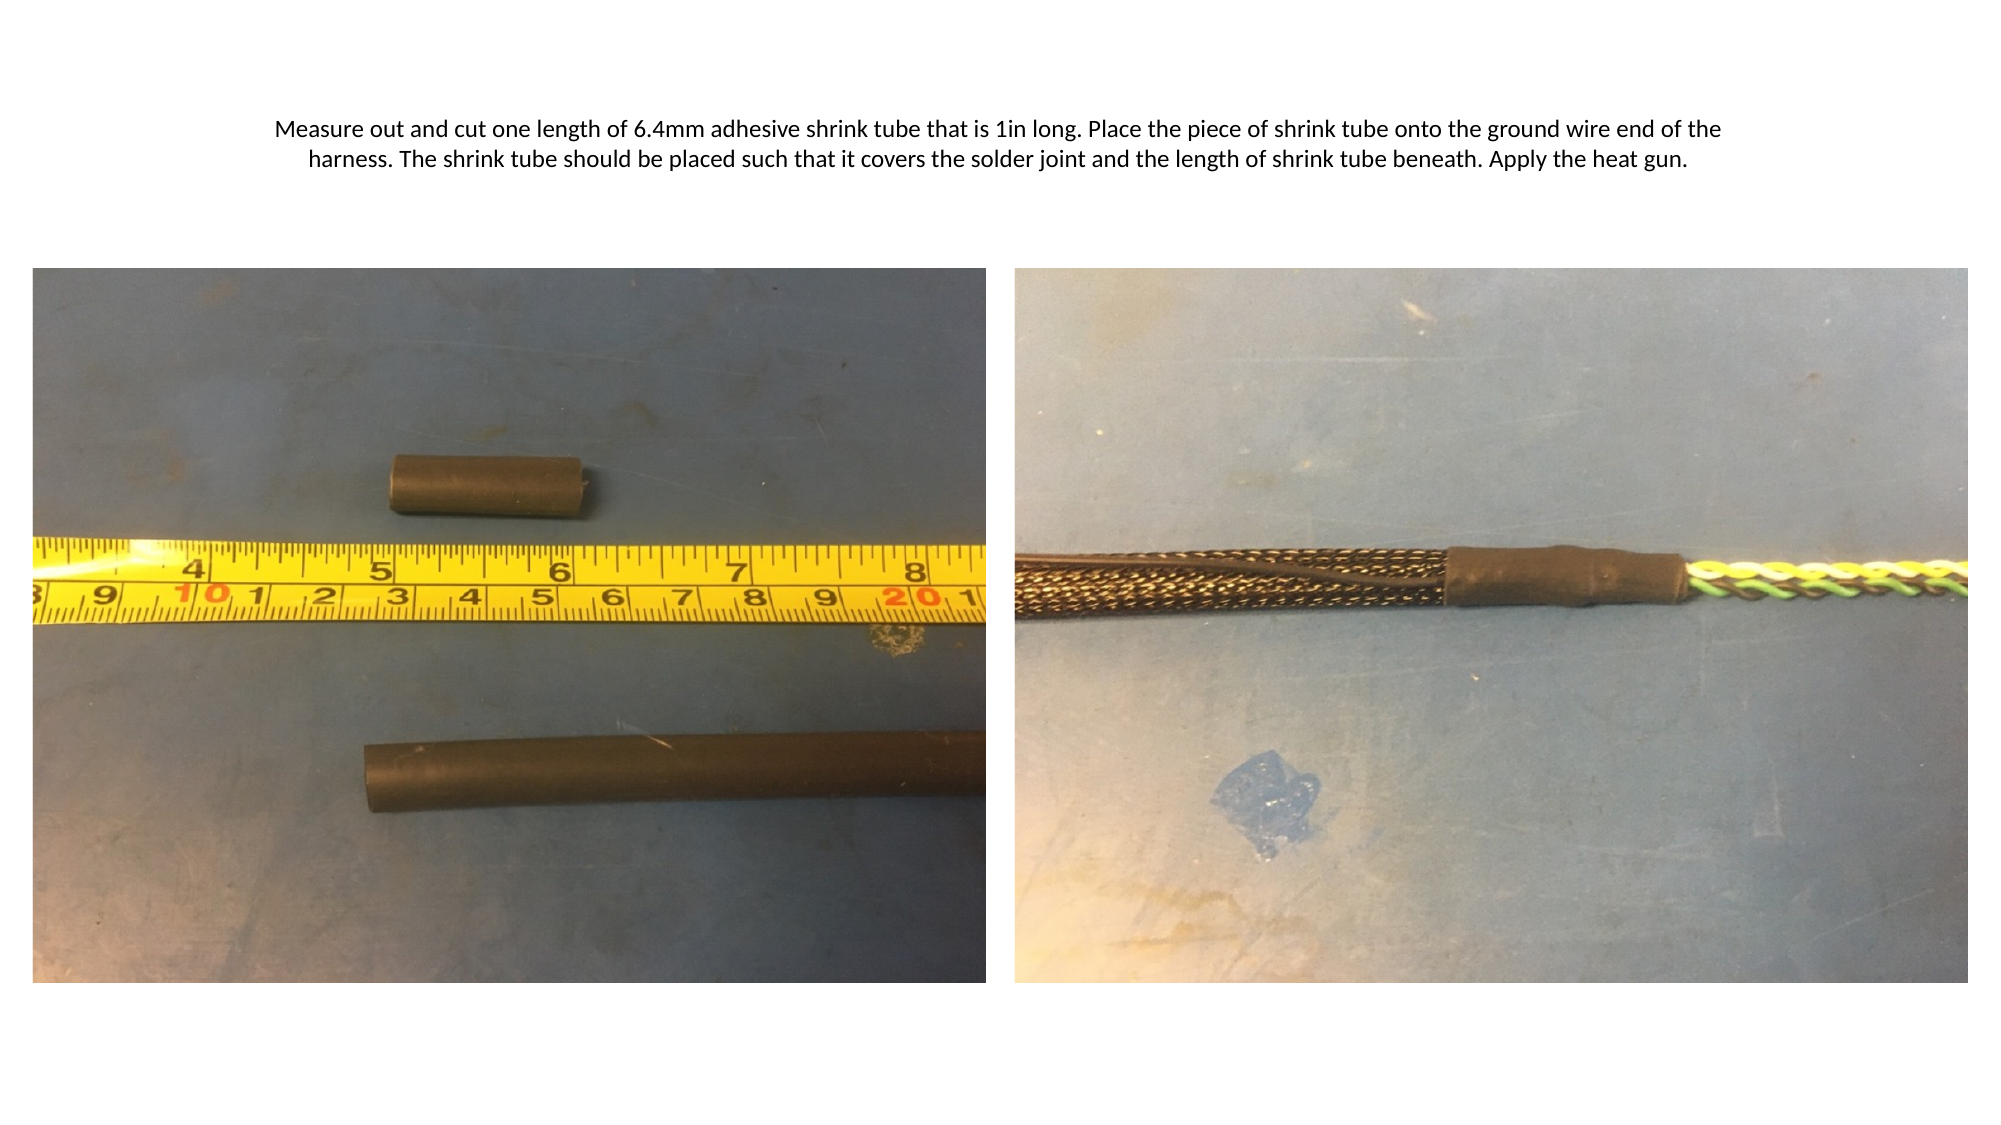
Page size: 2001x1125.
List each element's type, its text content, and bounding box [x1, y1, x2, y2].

picture [1016, 148, 1967, 1102]
text_box Measure out and cut one length of 6.4mm adhesive shrink tube that is 1in long. Place the piece of shrink tube onto the ground wire end of the harness. The shrink tube should be placed such that it covers the solder joint and the length of shrink tube beneath. Apply the heat gun. [232, 104, 1768, 180]
picture [34, 148, 985, 1102]
